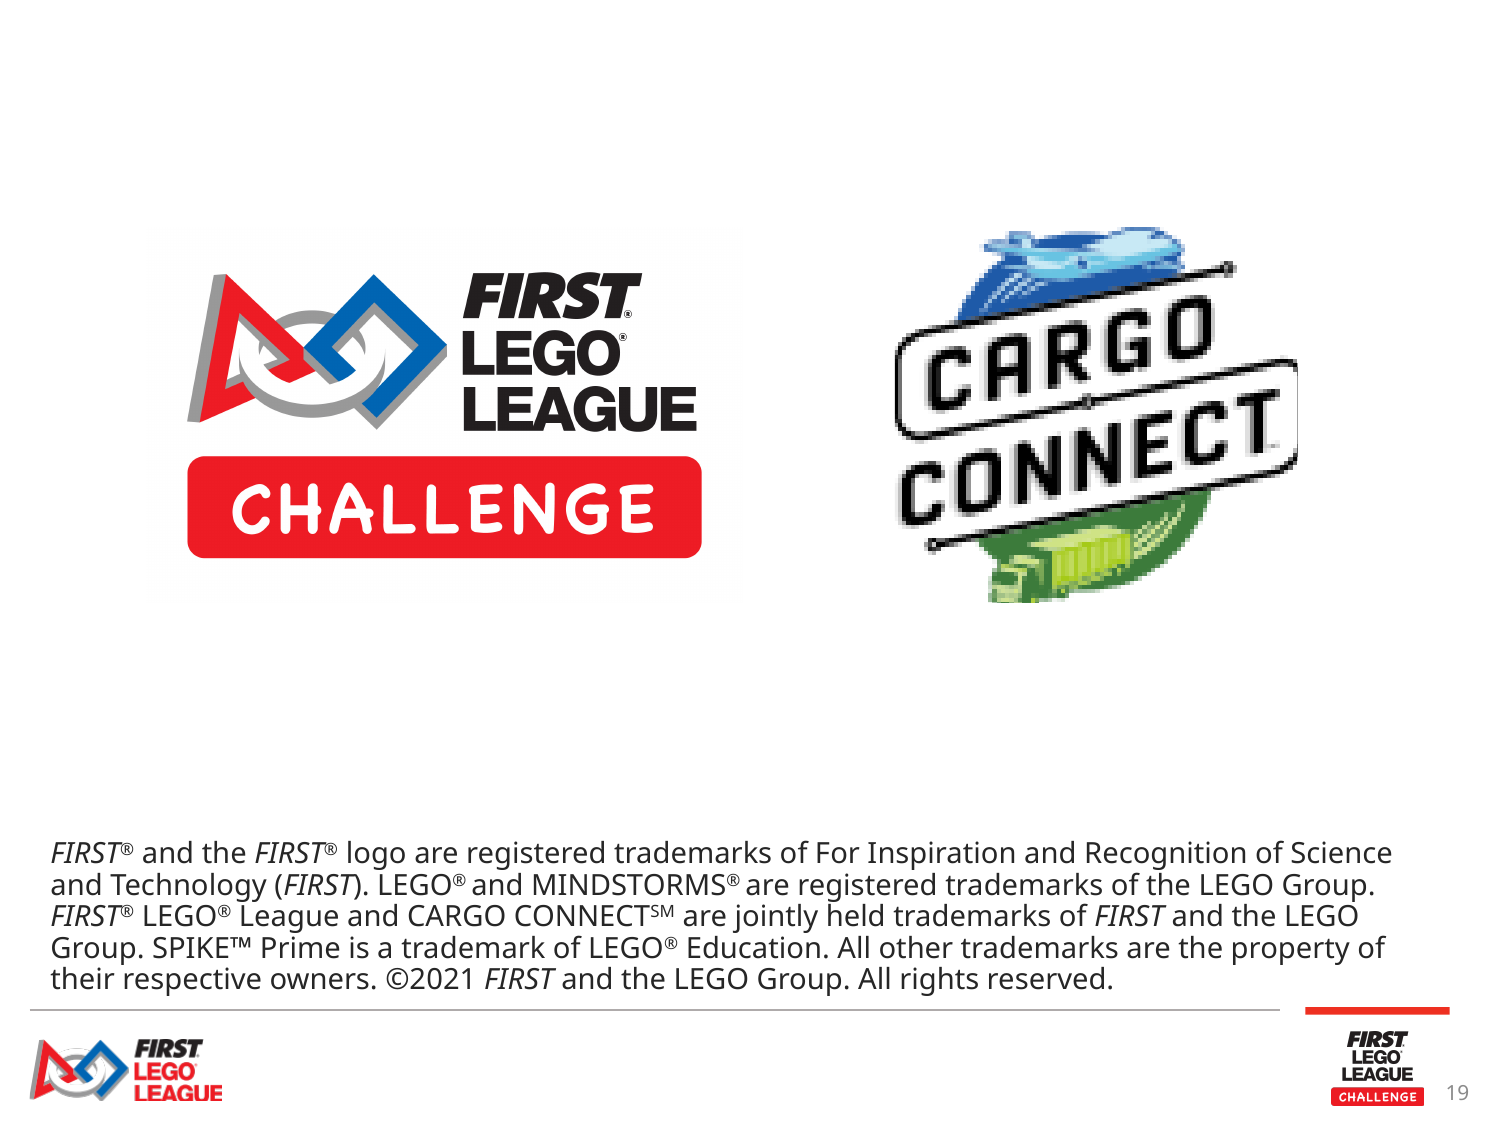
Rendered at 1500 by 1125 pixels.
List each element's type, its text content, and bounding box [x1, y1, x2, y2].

picture [146, 227, 743, 603]
slide_number 19 [1425, 1076, 1484, 1111]
list FIRST® and the FIRST® logo are registered trademarks of For Inspiration and Recognition of Science and Technology (FIRST). LEGO® and MINDSTORMS® are registered trademarks of the LEGO Group. FIRST® LEGO® League and CARGO CONNECTSM are jointly held trademarks of FIRST and the LEGO Group. SPIKE™ Prime is a trademark of LEGO® Education. All other trademarks are the property of their respective owners. ©2021 FIRST and the LEGO Group. All rights reserved. [35, 831, 1451, 994]
picture [894, 227, 1298, 603]
